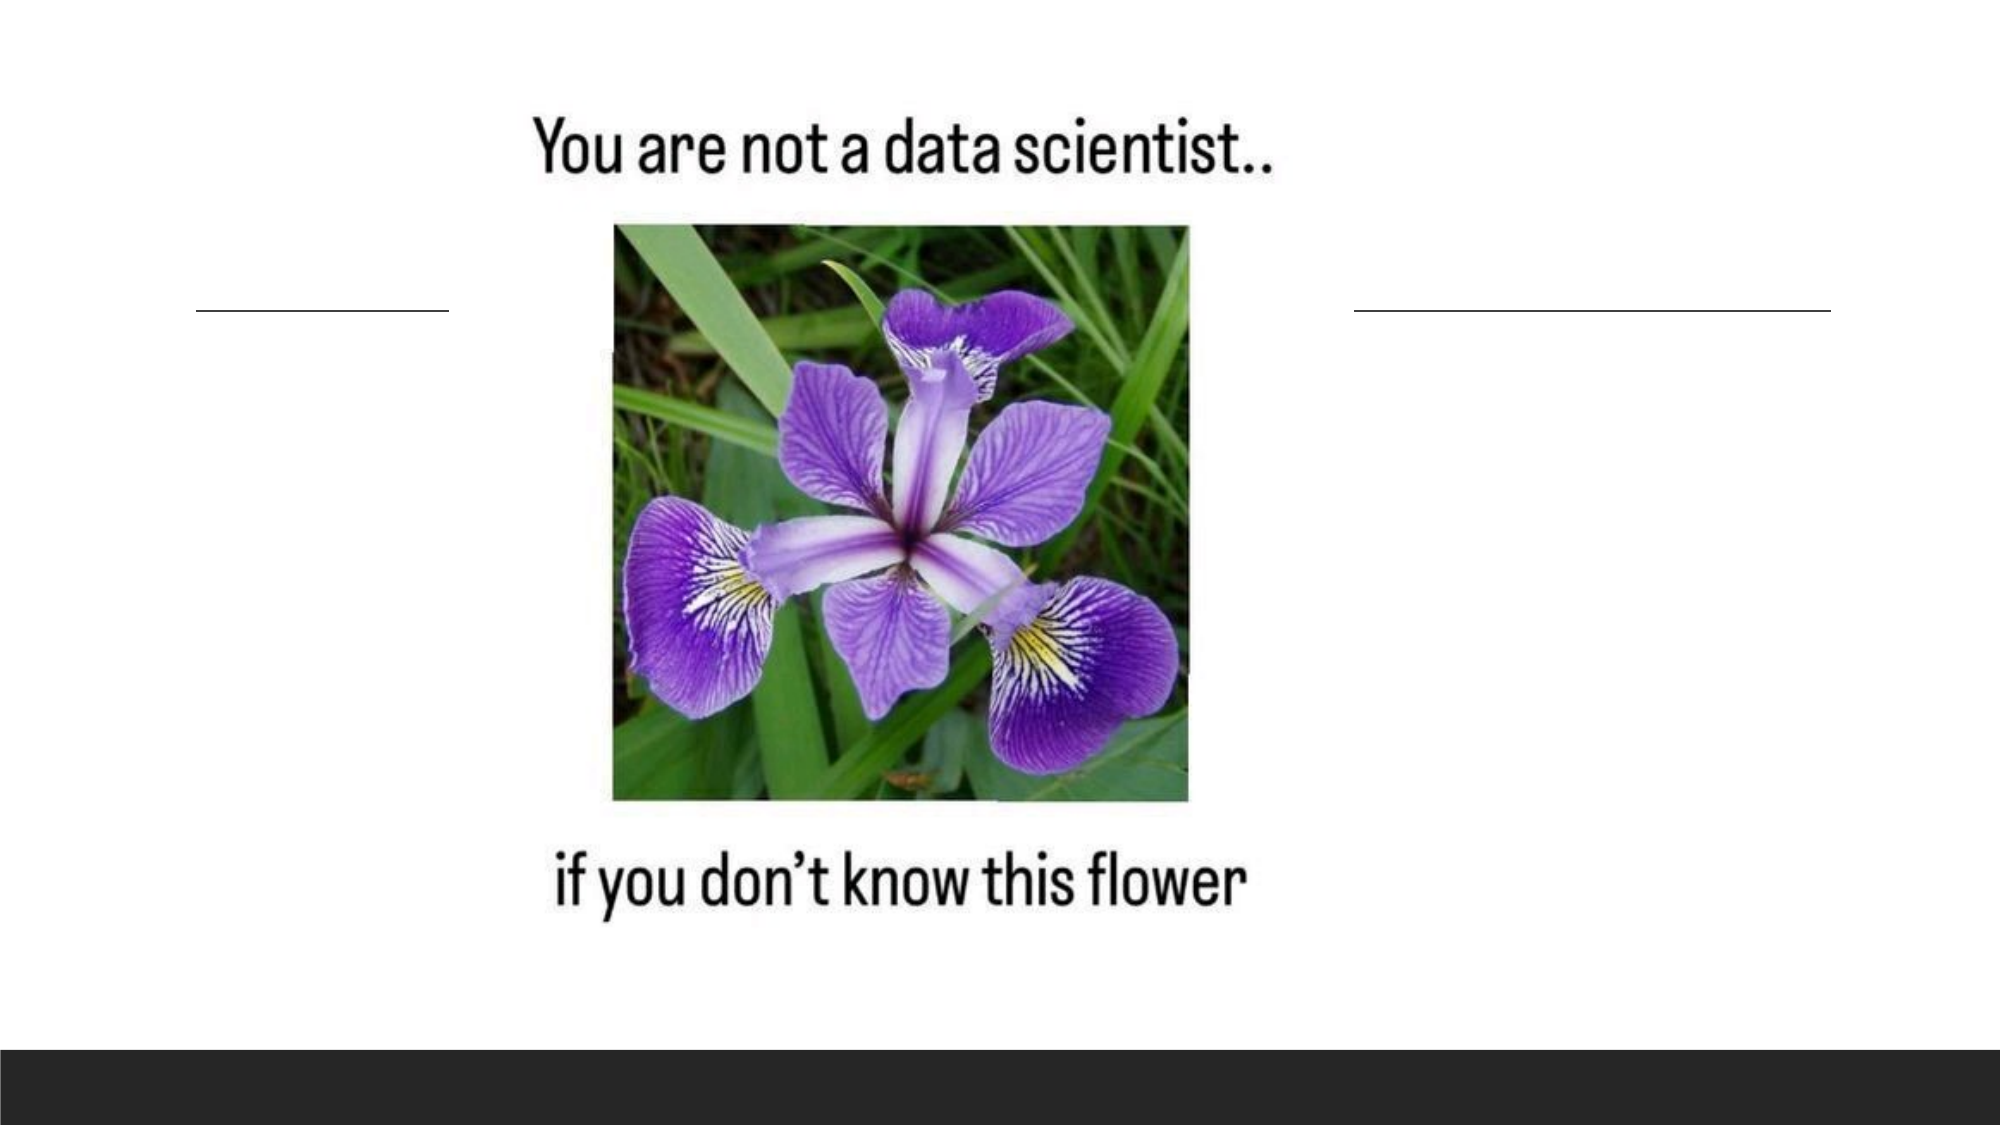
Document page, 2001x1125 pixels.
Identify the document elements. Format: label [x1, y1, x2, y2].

picture [448, 73, 1354, 966]
